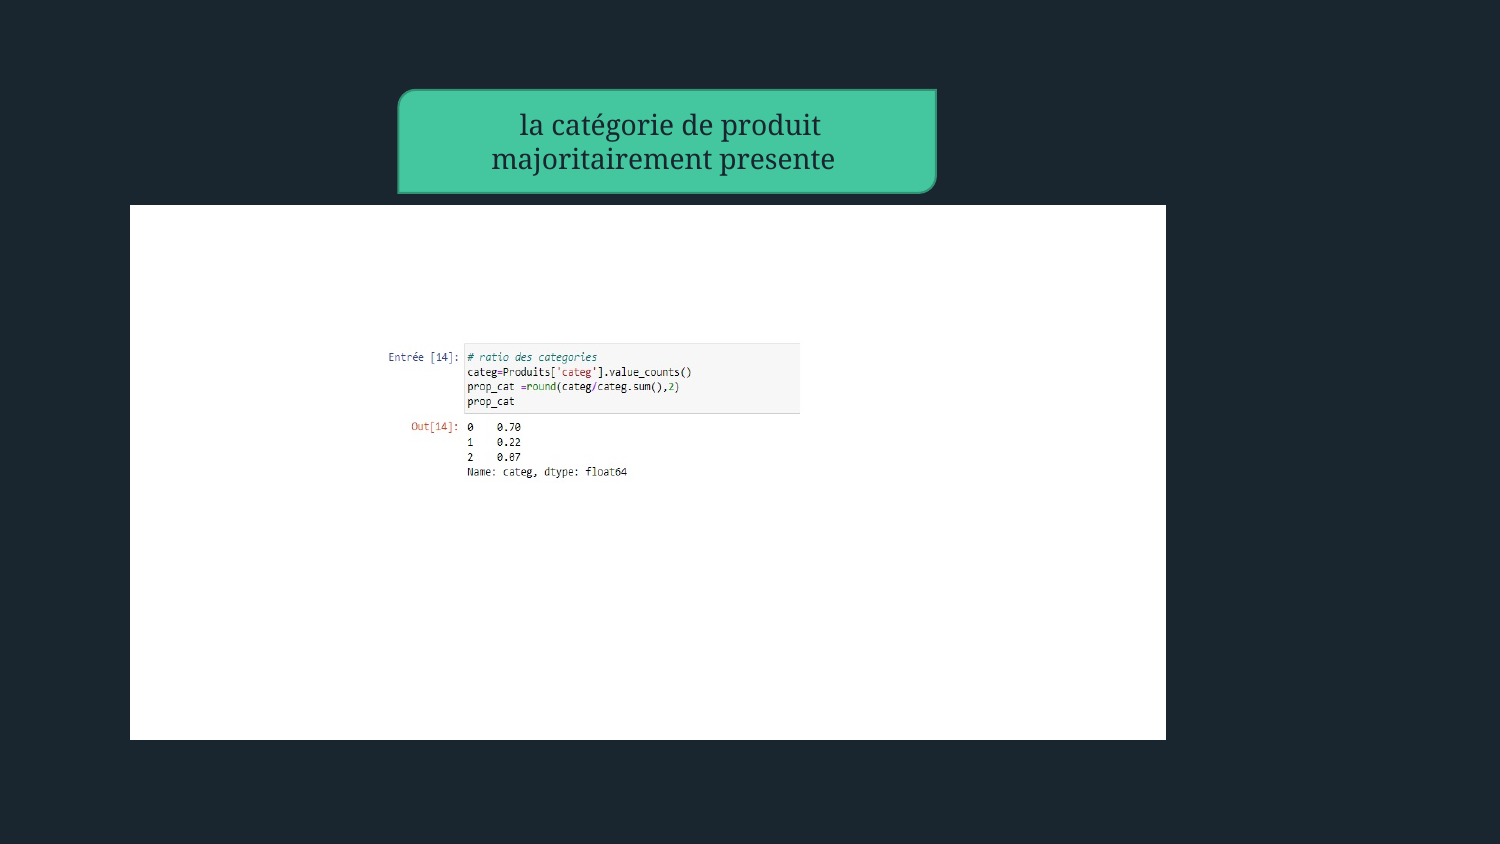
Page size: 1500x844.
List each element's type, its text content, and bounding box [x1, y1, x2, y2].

picture [130, 205, 1166, 740]
text_box la catégorie de produit majoritairement presente [397, 88, 937, 194]
